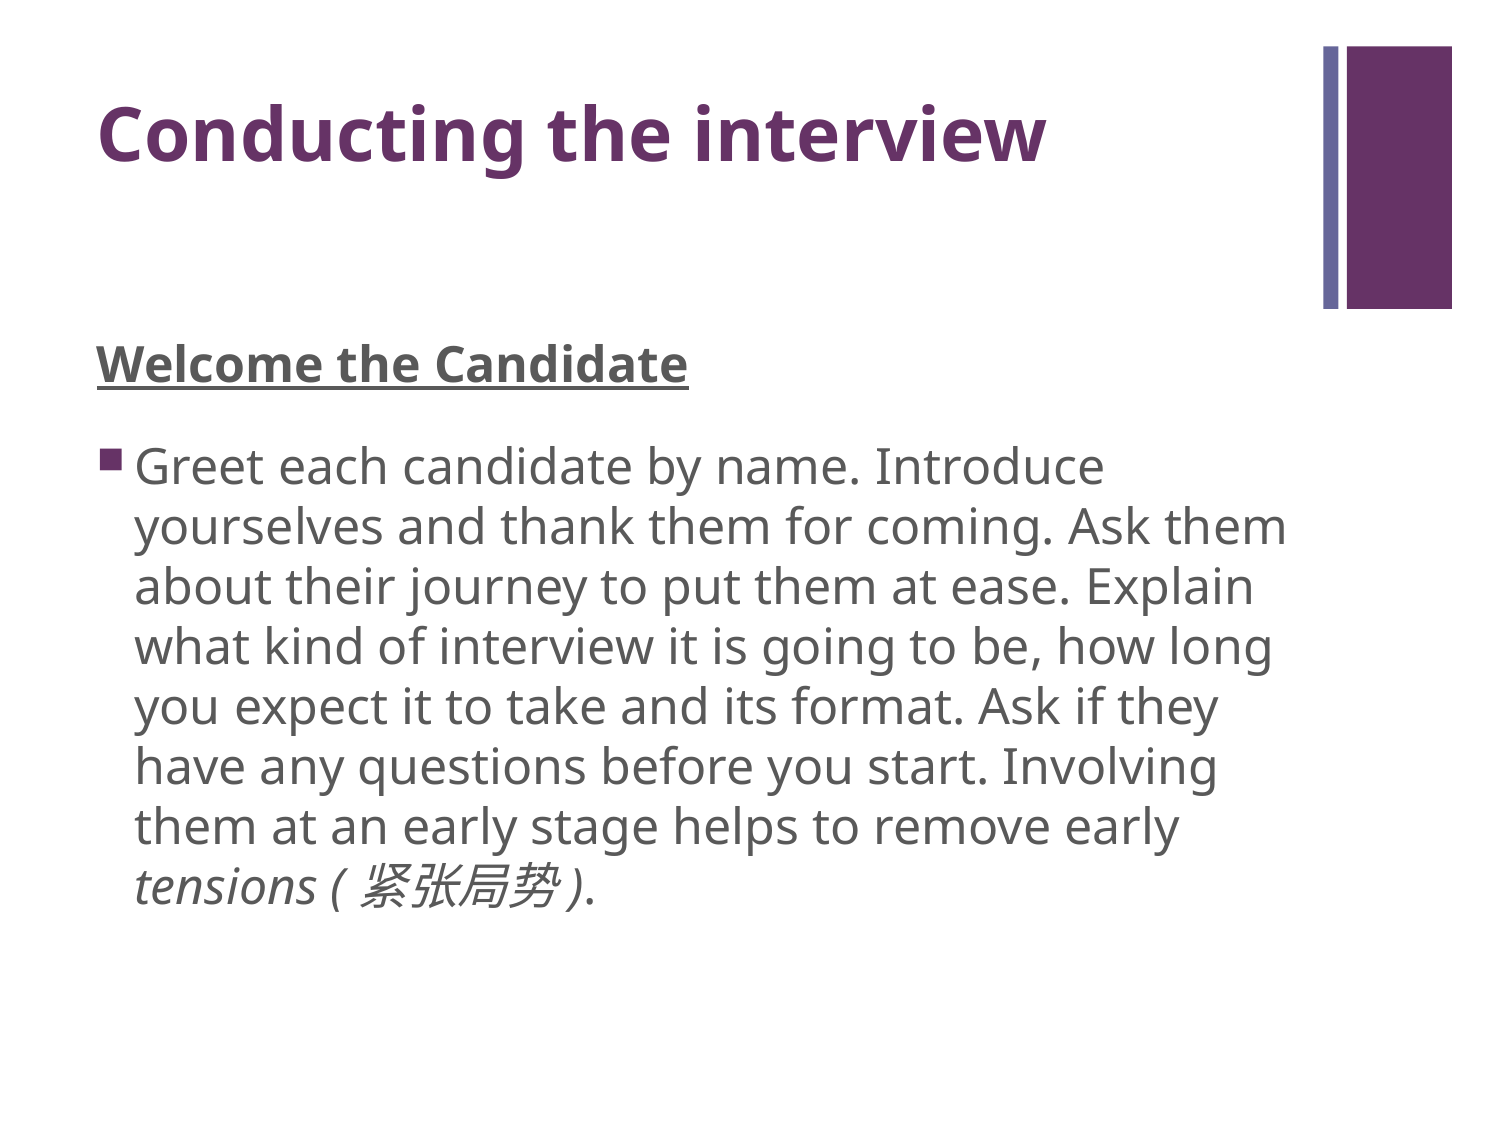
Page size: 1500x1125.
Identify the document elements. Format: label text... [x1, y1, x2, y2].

title Conducting the interview [81, 79, 1322, 263]
list Welcome the Candidate Greet each candidate by name. Introduce yourselves and thank them for coming. Ask them about their journey to put them at ease. Explain what kind of interview it is going to be, how long you expect it to take and its format. Ask if they have any questions before you start. Involving them at an early stage helps to remove early tensions (紧张局势). [81, 324, 1322, 1005]
